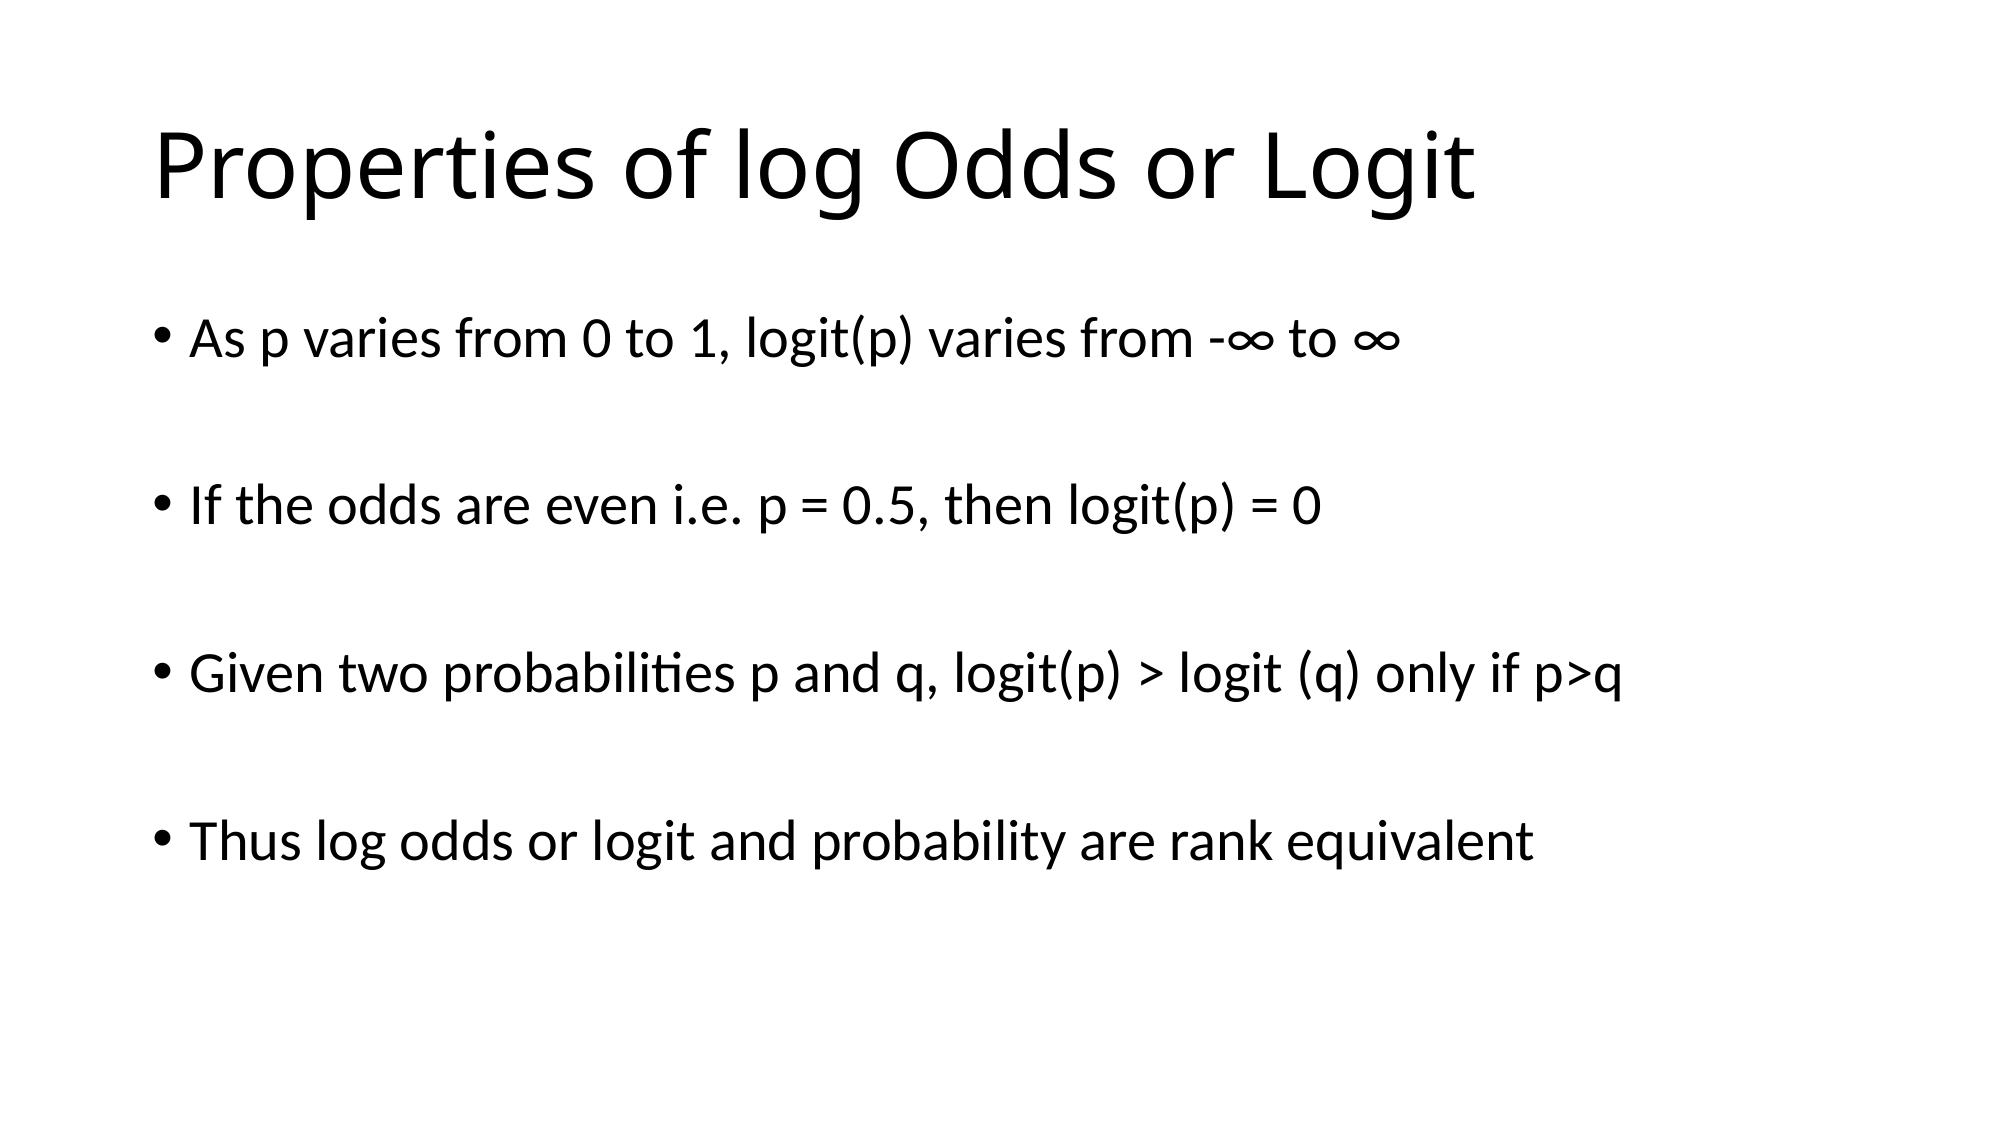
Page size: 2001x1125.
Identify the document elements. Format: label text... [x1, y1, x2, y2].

text_box Properties of log Odds or Logit [137, 59, 1863, 278]
text_box As p varies from 0 to 1, logit(p) varies from -∞ to ∞ If the odds are even i.e. p = 0.5, then logit(p) = 0 Given two probabilities p and q, logit(p) > logit (q) only if p>q Thus log odds or logit and probability are rank equivalent [137, 299, 1863, 1014]
